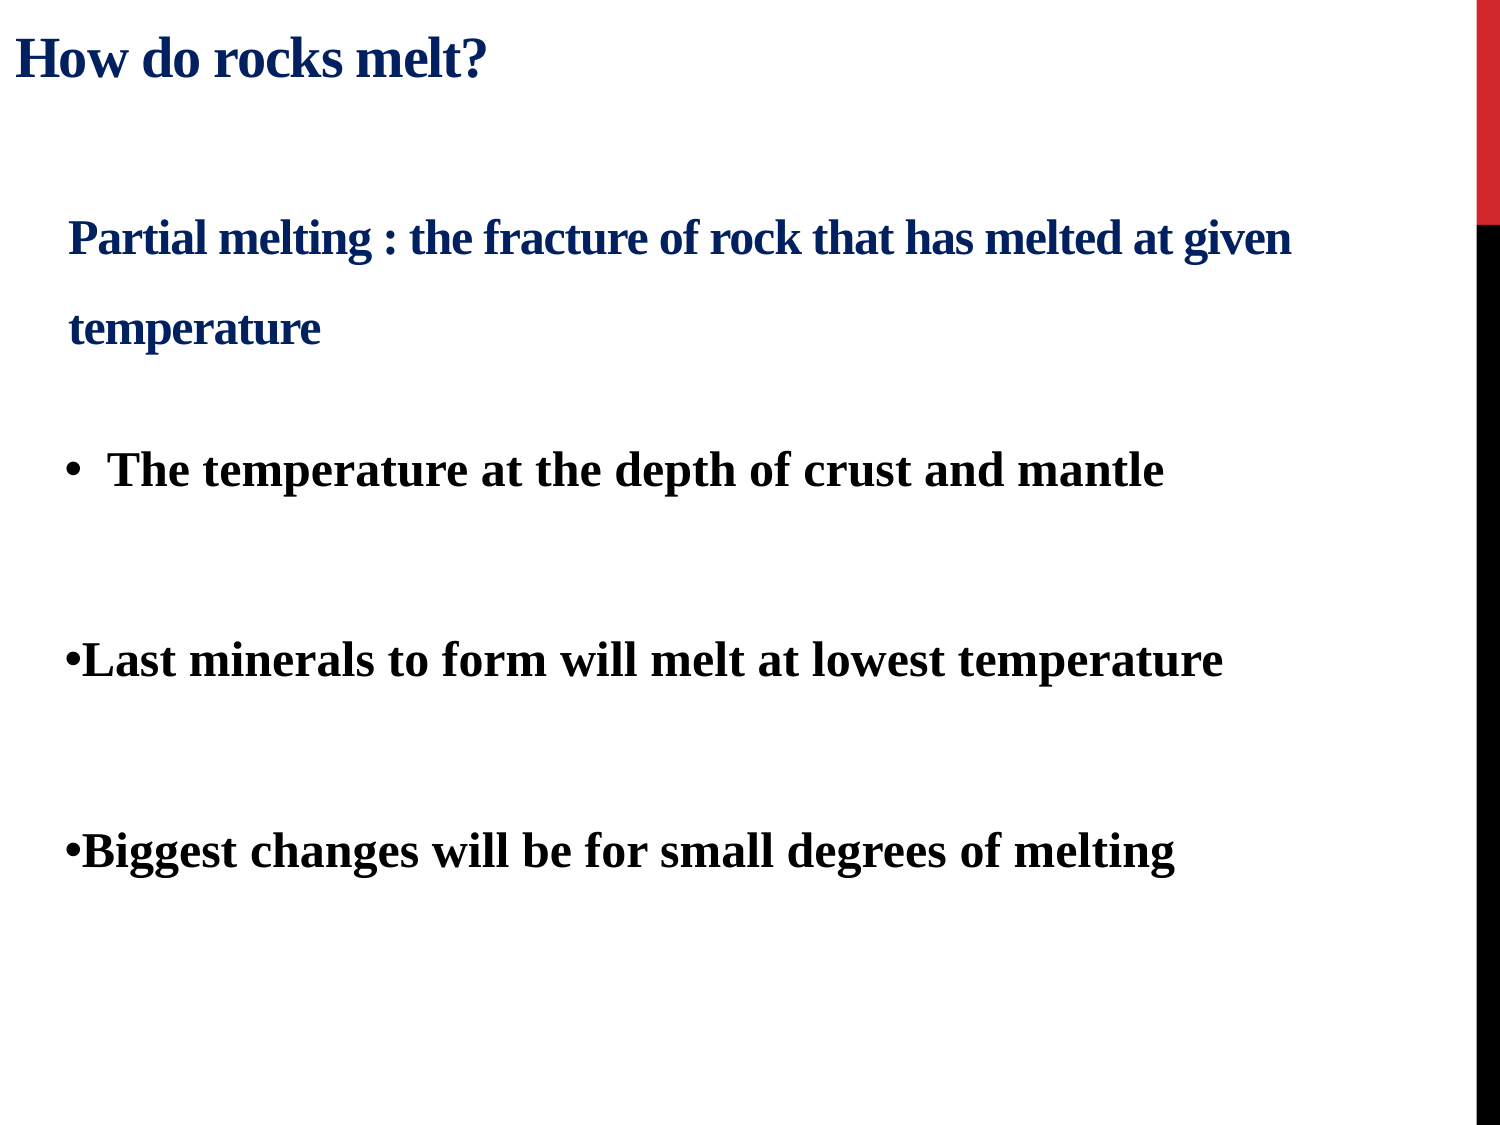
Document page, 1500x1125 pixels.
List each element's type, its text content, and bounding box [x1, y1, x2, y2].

text_box The temperature at the depth of crust and mantle Last minerals to form will melt at lowest temperature Biggest changes will be for small degrees of melting [54, 243, 1412, 1001]
text_box Partial melting : the fracture of rock that has melted at given temperature [53, 137, 1400, 362]
title How do rocks melt? [0, 0, 898, 97]
